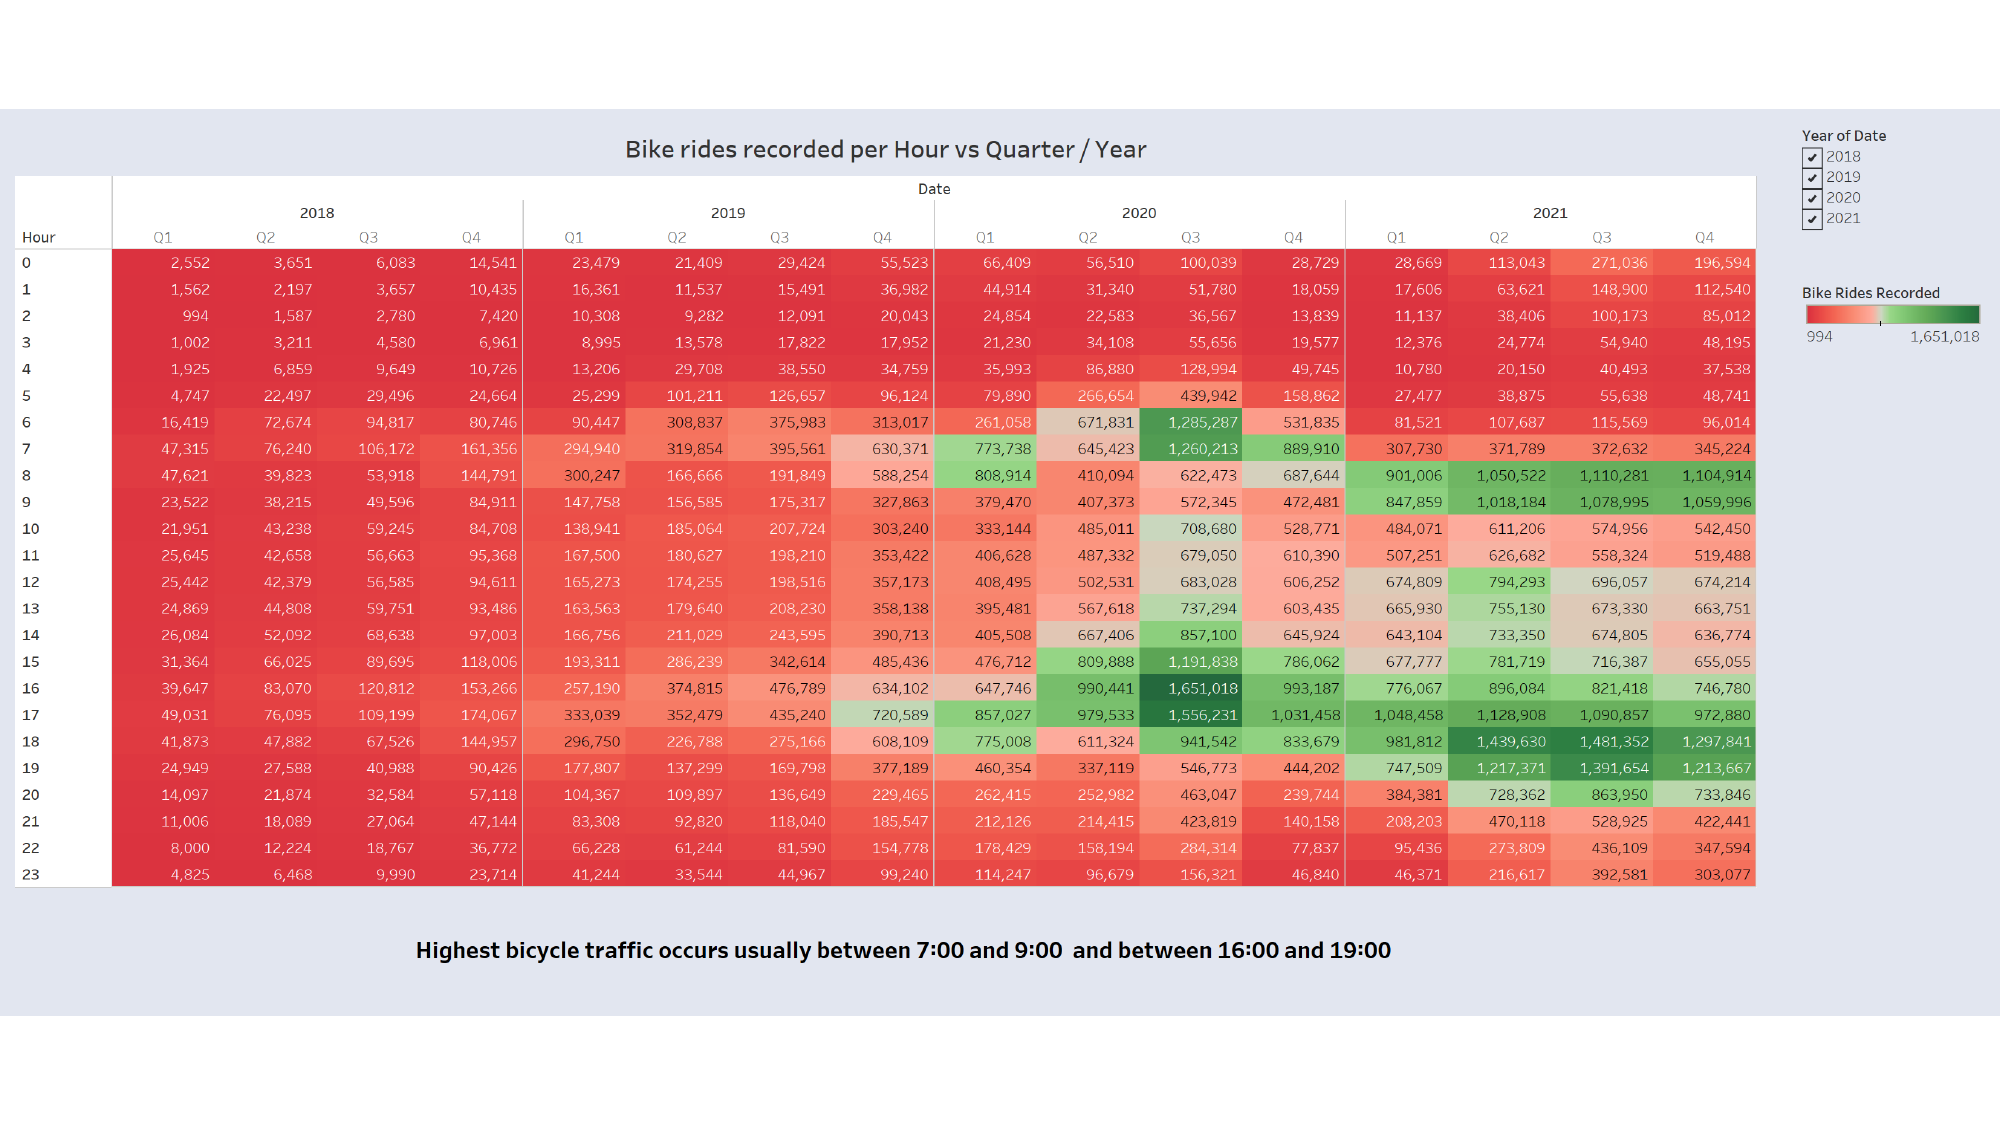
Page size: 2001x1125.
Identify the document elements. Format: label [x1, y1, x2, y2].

picture [0, 109, 2000, 1016]
